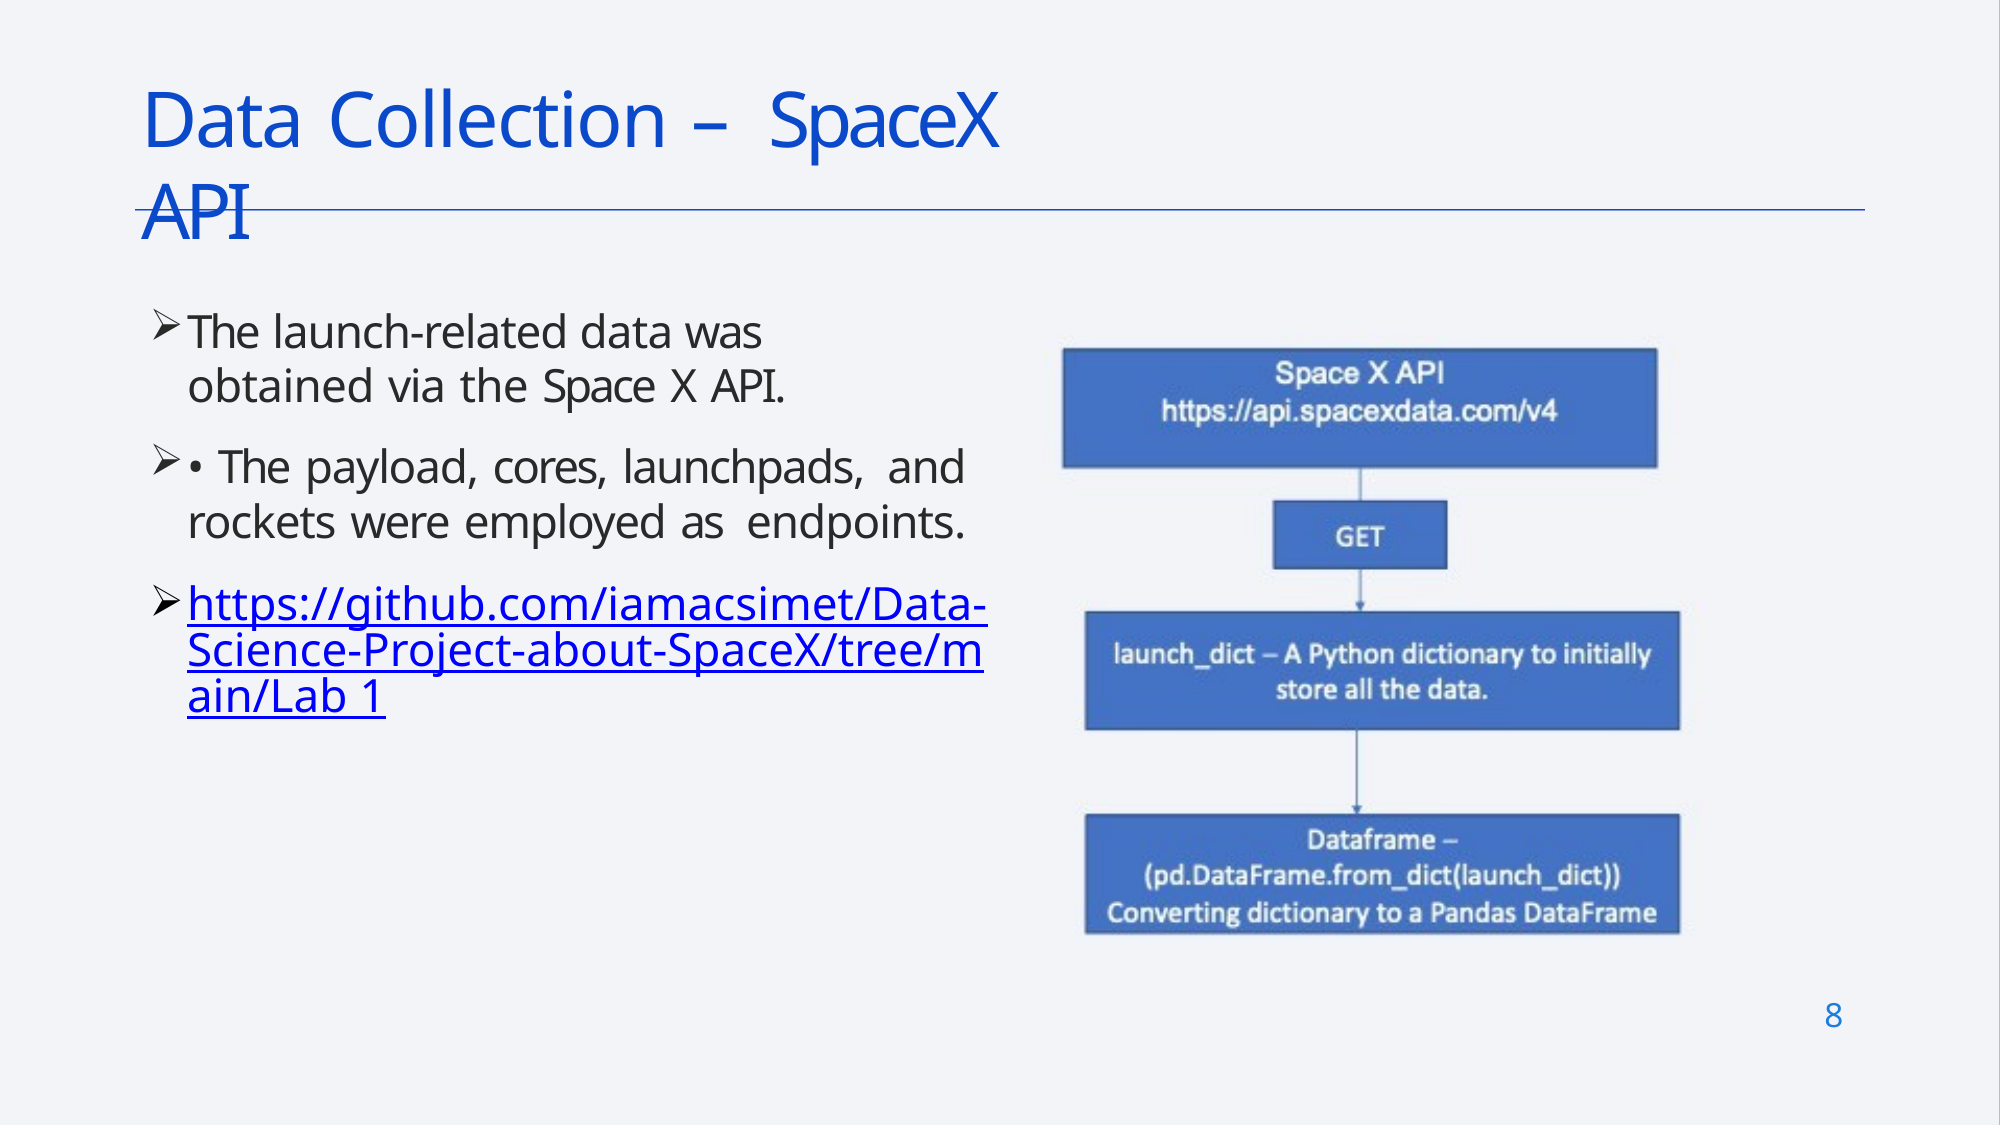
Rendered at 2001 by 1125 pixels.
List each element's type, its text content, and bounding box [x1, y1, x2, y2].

text_box The launch-related data was obtained via the Space X API. • The payload, cores, launchpads, and rockets were employed as endpoints. https://github.com/iamacsimet/Data-Science-Project-about-SpaceX/tree/main/Lab 1 [147, 298, 1044, 637]
picture [0, 0, 2000, 1125]
slide_number 8 [1818, 1000, 1871, 1125]
title Data Collection – SpaceX API [139, 67, 1102, 258]
